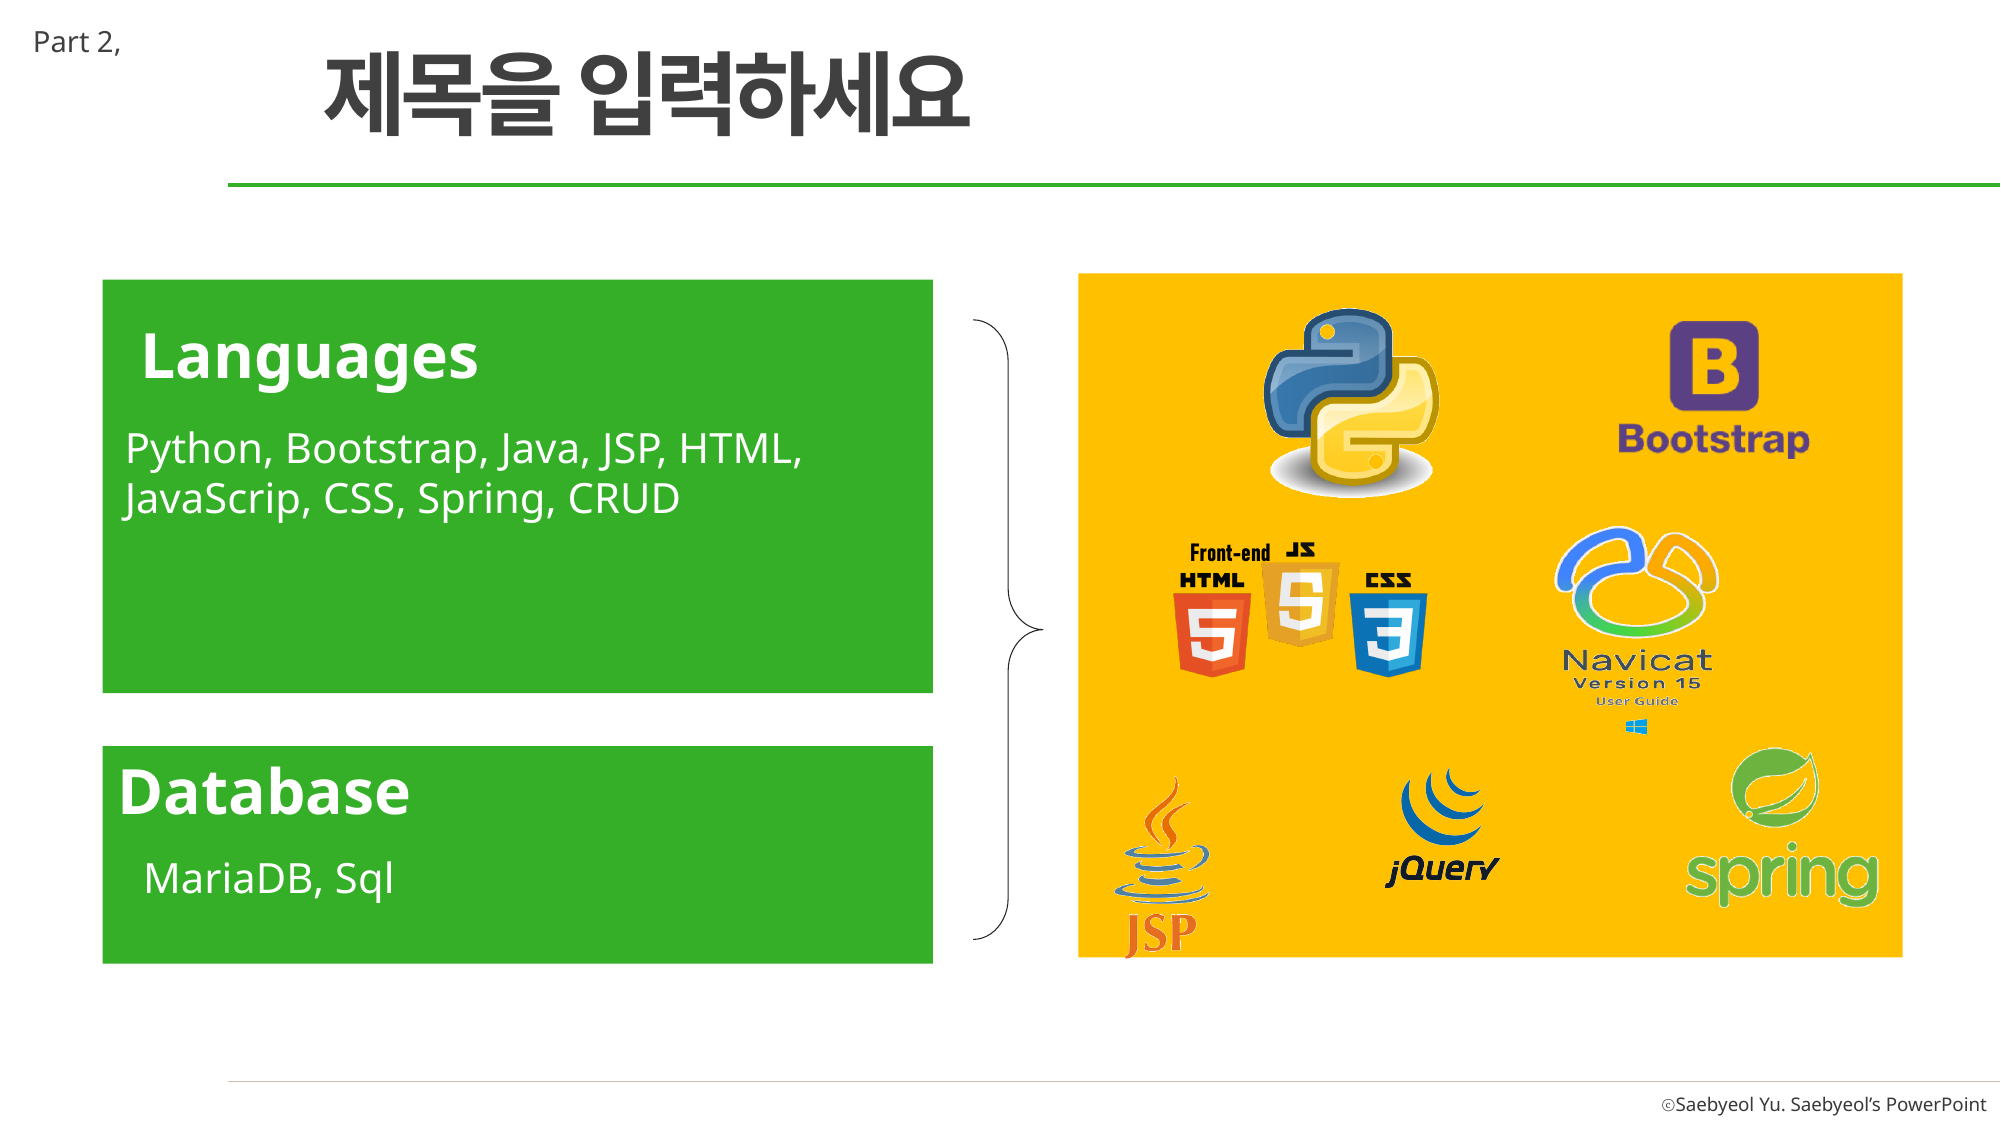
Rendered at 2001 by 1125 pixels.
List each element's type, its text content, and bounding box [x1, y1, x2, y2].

picture [1109, 774, 1213, 964]
picture [1166, 529, 1434, 687]
text_box 제목을 입력하세요 [307, 29, 990, 155]
picture [1614, 321, 1813, 459]
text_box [102, 744, 933, 964]
text_box [1077, 272, 1904, 958]
picture [1382, 767, 1503, 888]
picture [1522, 521, 1900, 940]
text_box [973, 319, 1044, 940]
text_box Part 2, [18, 15, 144, 66]
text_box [102, 279, 933, 694]
picture [1242, 299, 1464, 503]
